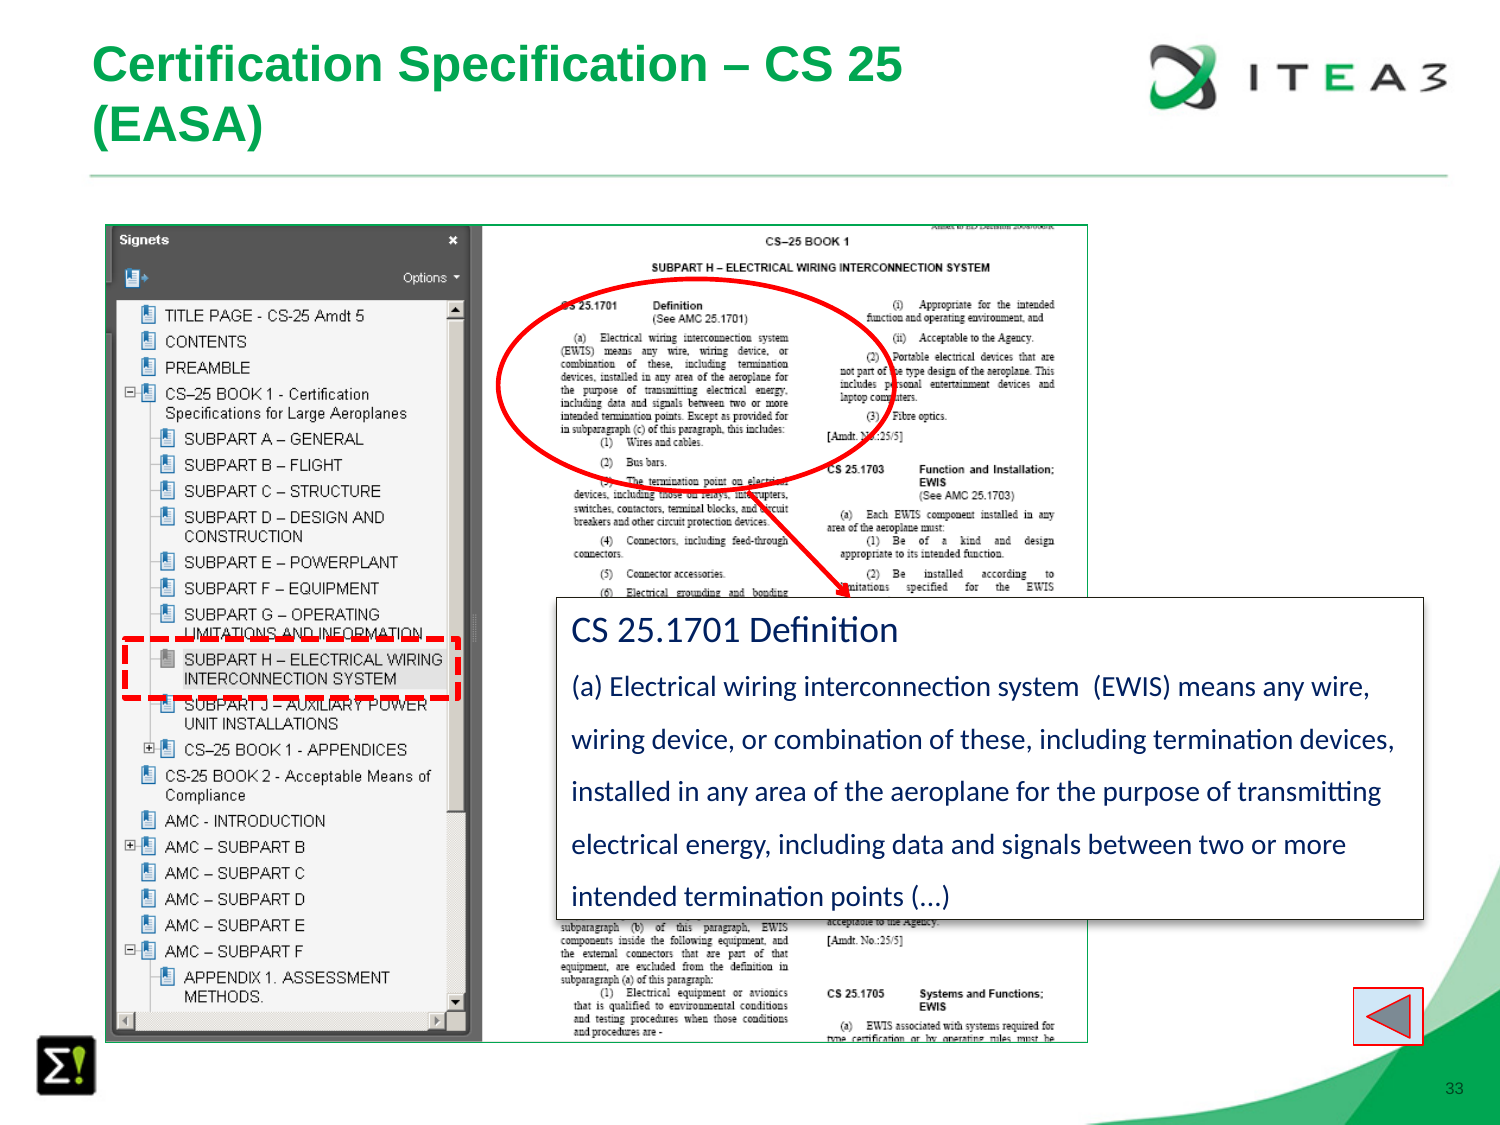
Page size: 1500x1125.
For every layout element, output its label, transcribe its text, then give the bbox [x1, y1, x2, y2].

picture [0, 0, 1500, 1125]
text_box [53, 218, 1424, 1046]
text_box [497, 278, 1424, 924]
title Certification Specification – CS 25 (EASA) [76, 23, 1099, 160]
